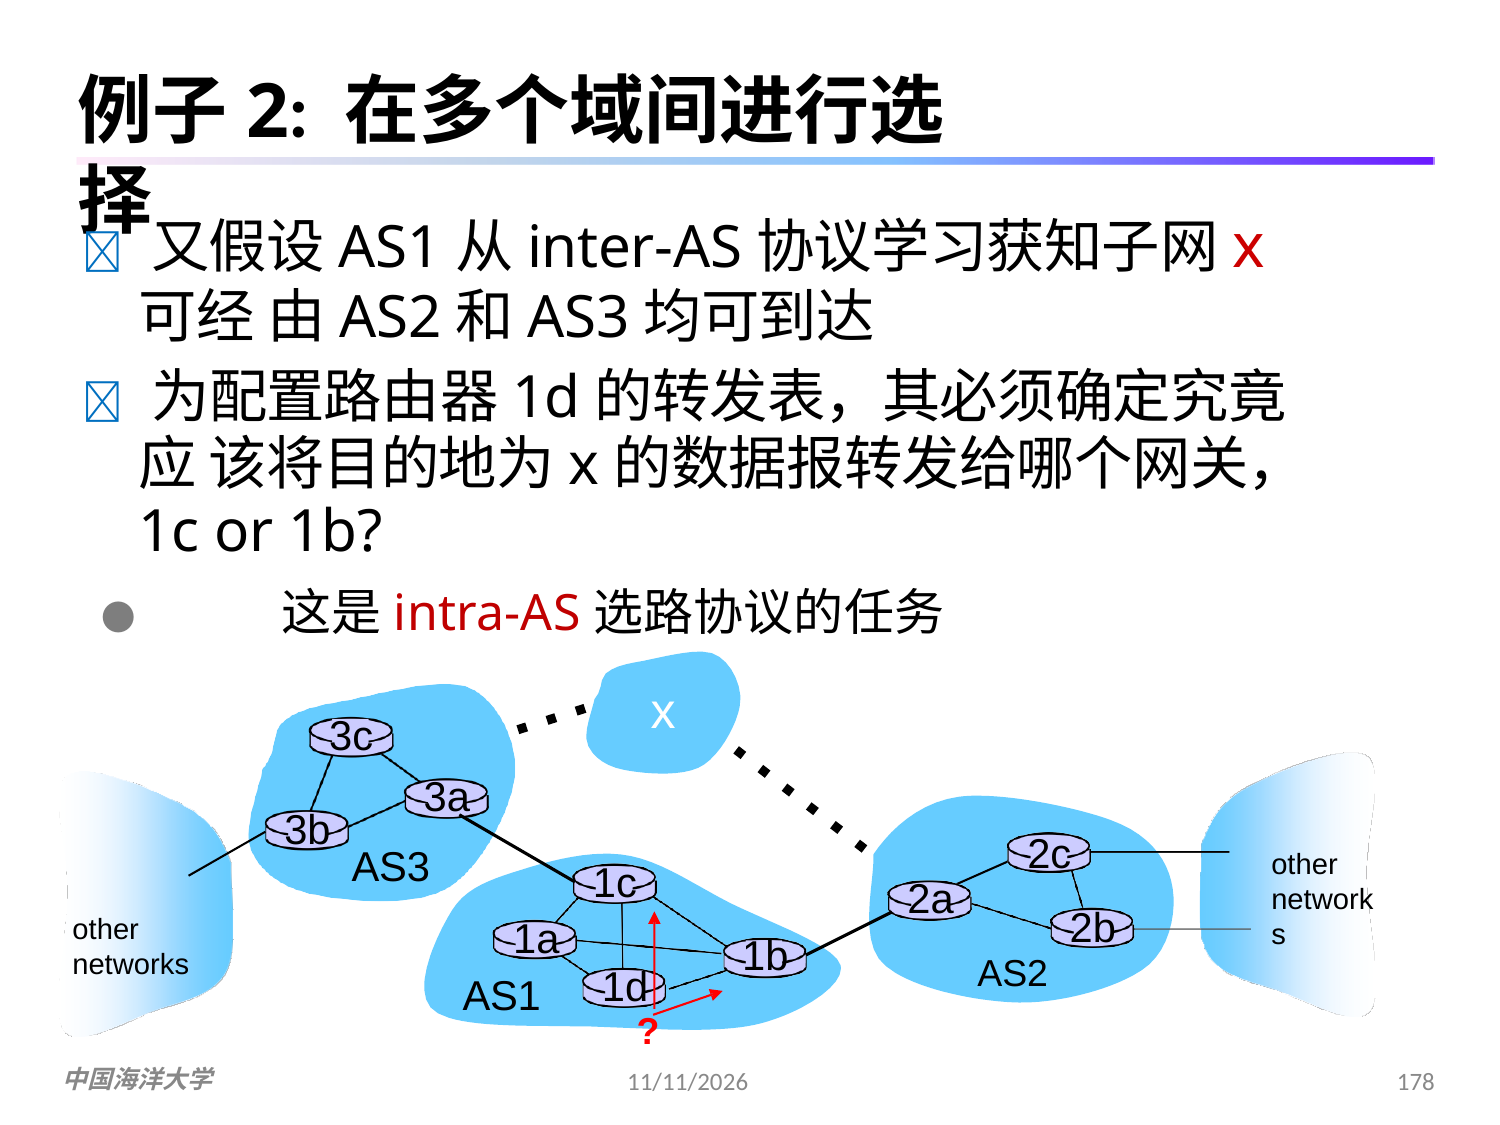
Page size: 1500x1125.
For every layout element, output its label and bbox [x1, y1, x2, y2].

text_box [805, 802, 819, 816]
picture [76, 156, 1435, 165]
text_box [574, 703, 587, 716]
text_box [733, 746, 747, 760]
text_box [757, 764, 771, 778]
text_box [75, 62, 979, 157]
text_box [854, 839, 868, 853]
text_box [781, 783, 795, 797]
text_box [58, 682, 1391, 1054]
text_box [830, 821, 844, 834]
text_box [586, 651, 741, 774]
text_box [545, 713, 558, 725]
text_box [80, 209, 1337, 643]
